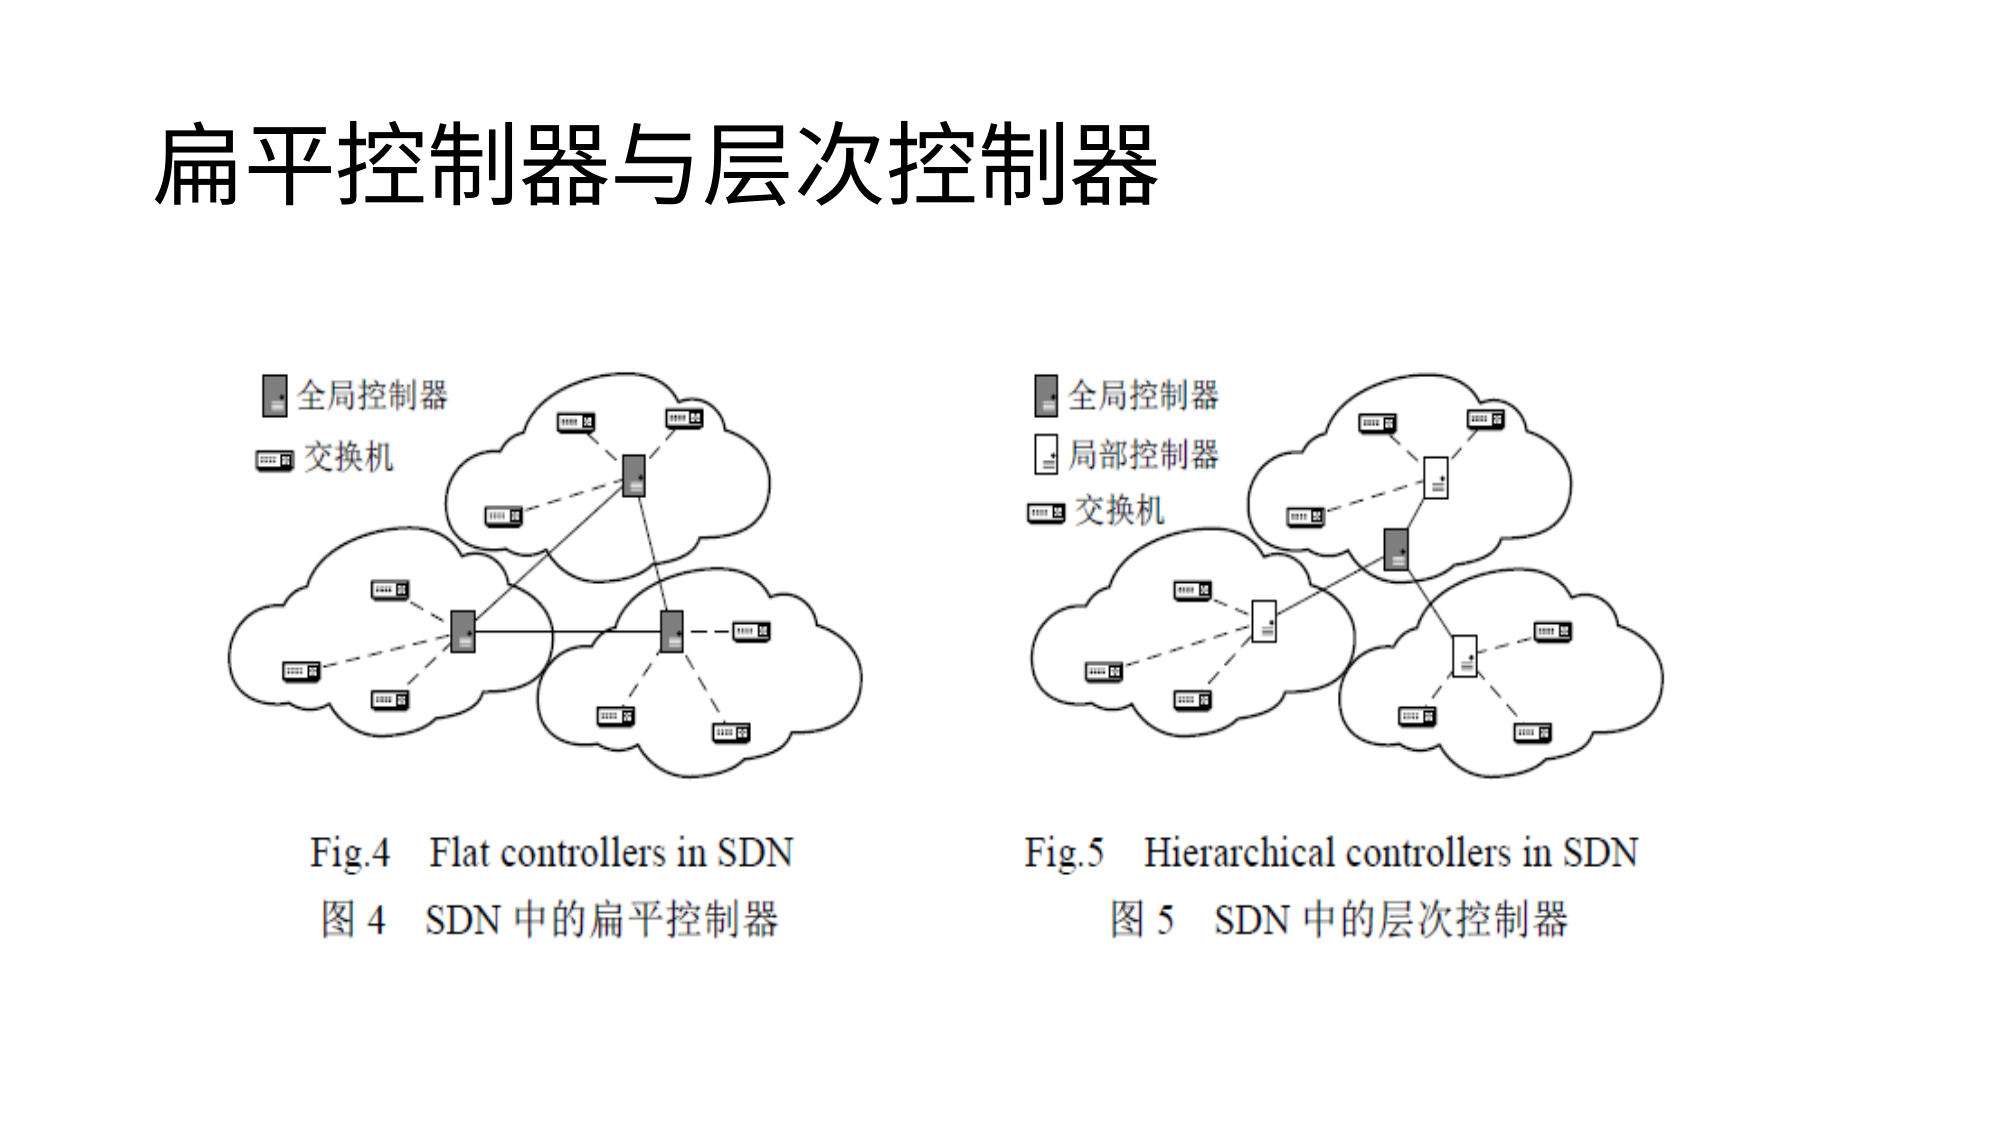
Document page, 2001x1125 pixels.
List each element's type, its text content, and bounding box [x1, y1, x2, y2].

title 扁平控制器与层次控制器 [137, 59, 1863, 278]
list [202, 336, 1771, 955]
